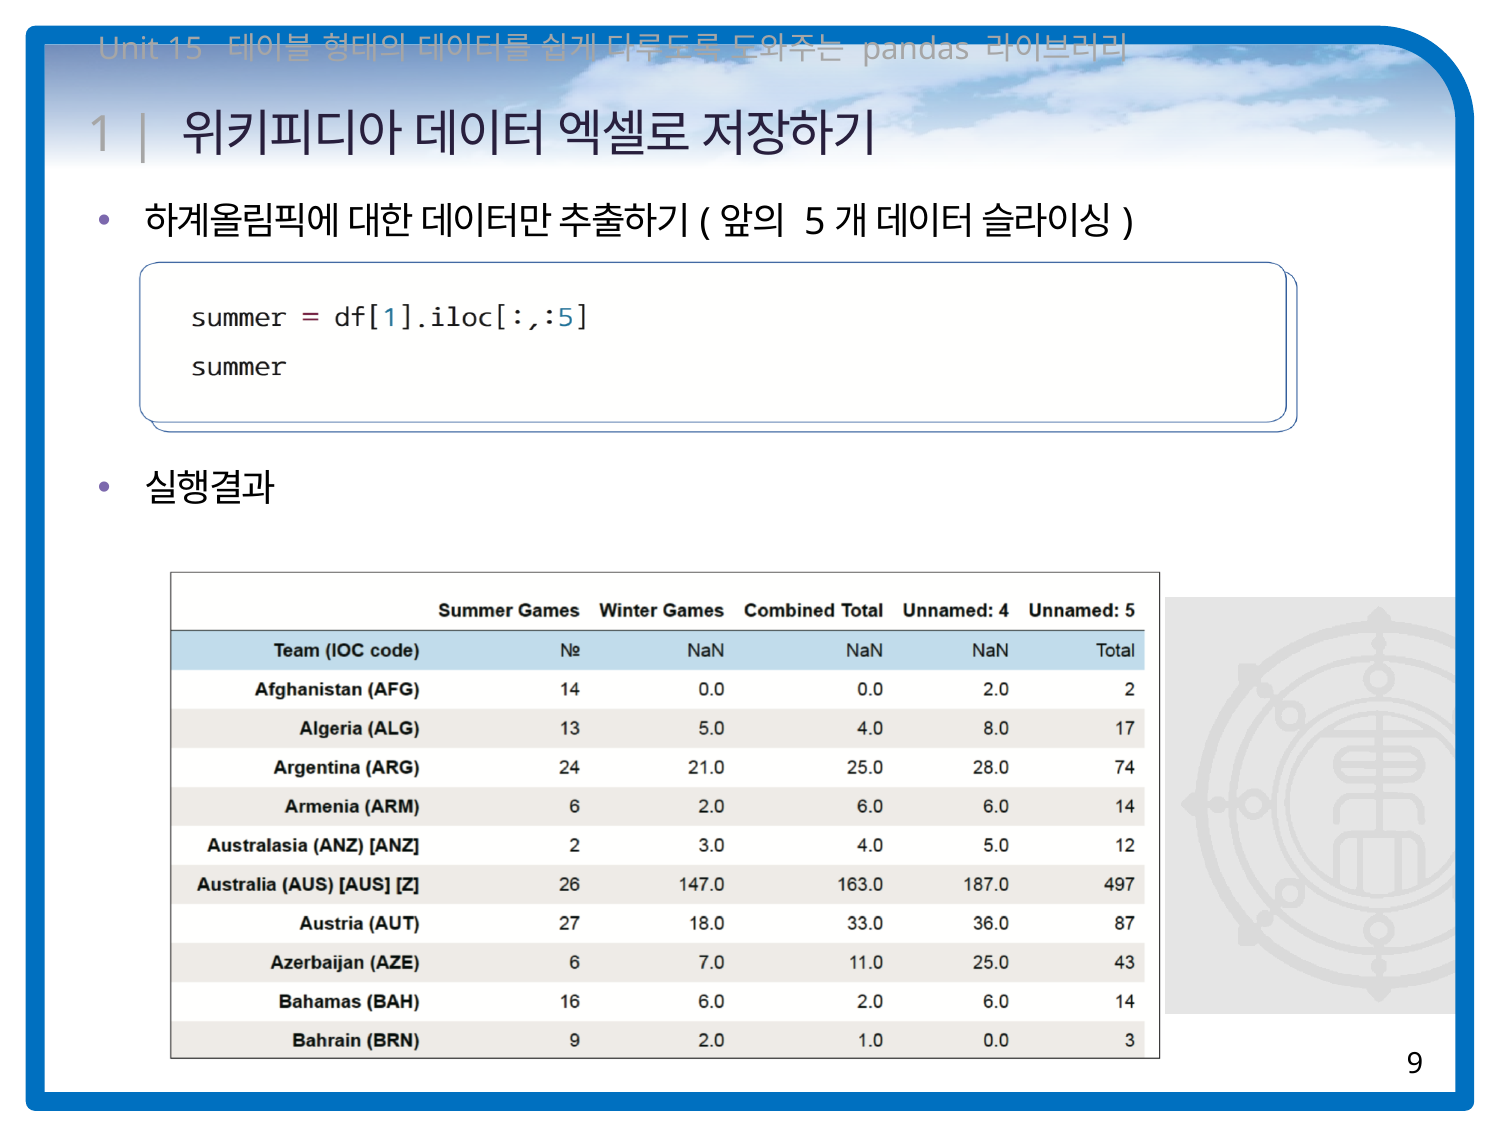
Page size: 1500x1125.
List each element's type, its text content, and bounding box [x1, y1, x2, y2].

text_box 1 | 위키피디아 데이터 엑셀로 저장하기 [73, 54, 1405, 169]
picture [159, 563, 1165, 1065]
text_box Unit 15 테이블 형태의 데이터를 쉽게 다루도록 도와주는 pandas 라이브러리 [82, 0, 1402, 54]
text_box 하계올림픽에 대한 데이터만 추출하기(앞의 5개 데이터 슬라이싱) 실행결과 [82, 167, 1477, 517]
picture [123, 248, 1310, 445]
